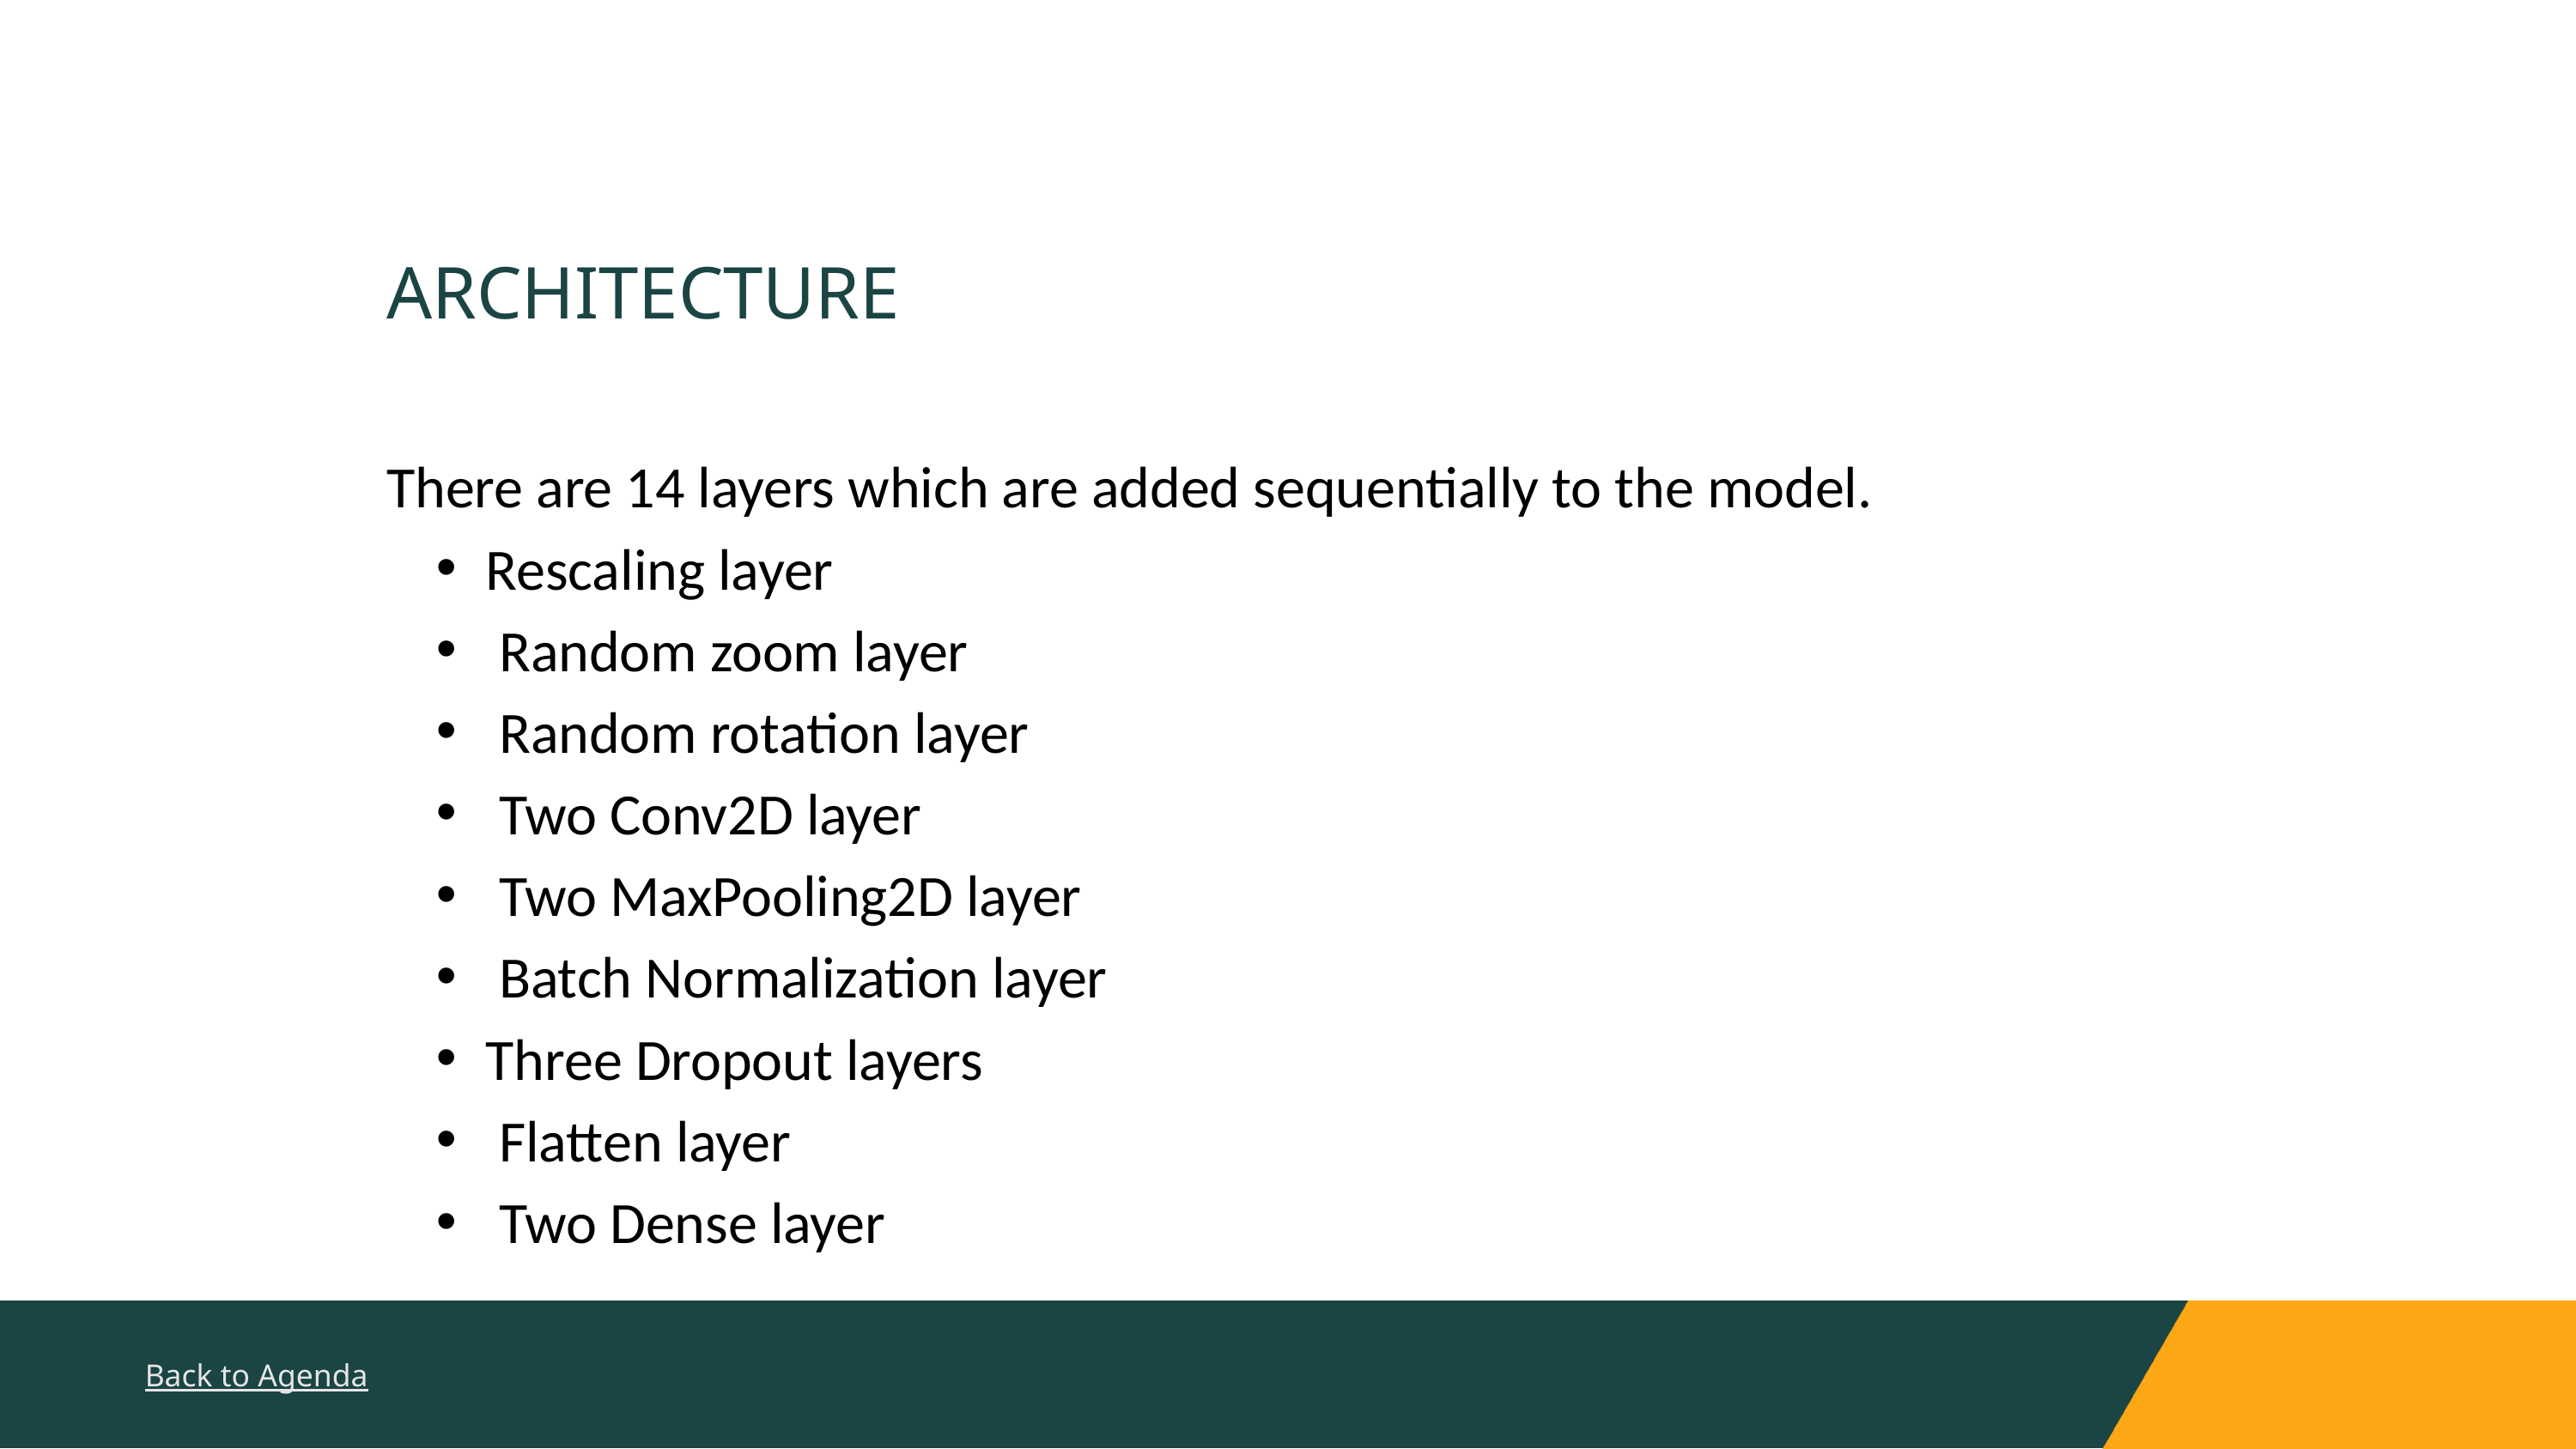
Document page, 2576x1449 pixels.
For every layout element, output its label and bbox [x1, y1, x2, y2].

picture [1878, 1300, 2576, 1449]
text_box [386, 139, 2216, 1340]
text_box [0, 1300, 1874, 1449]
